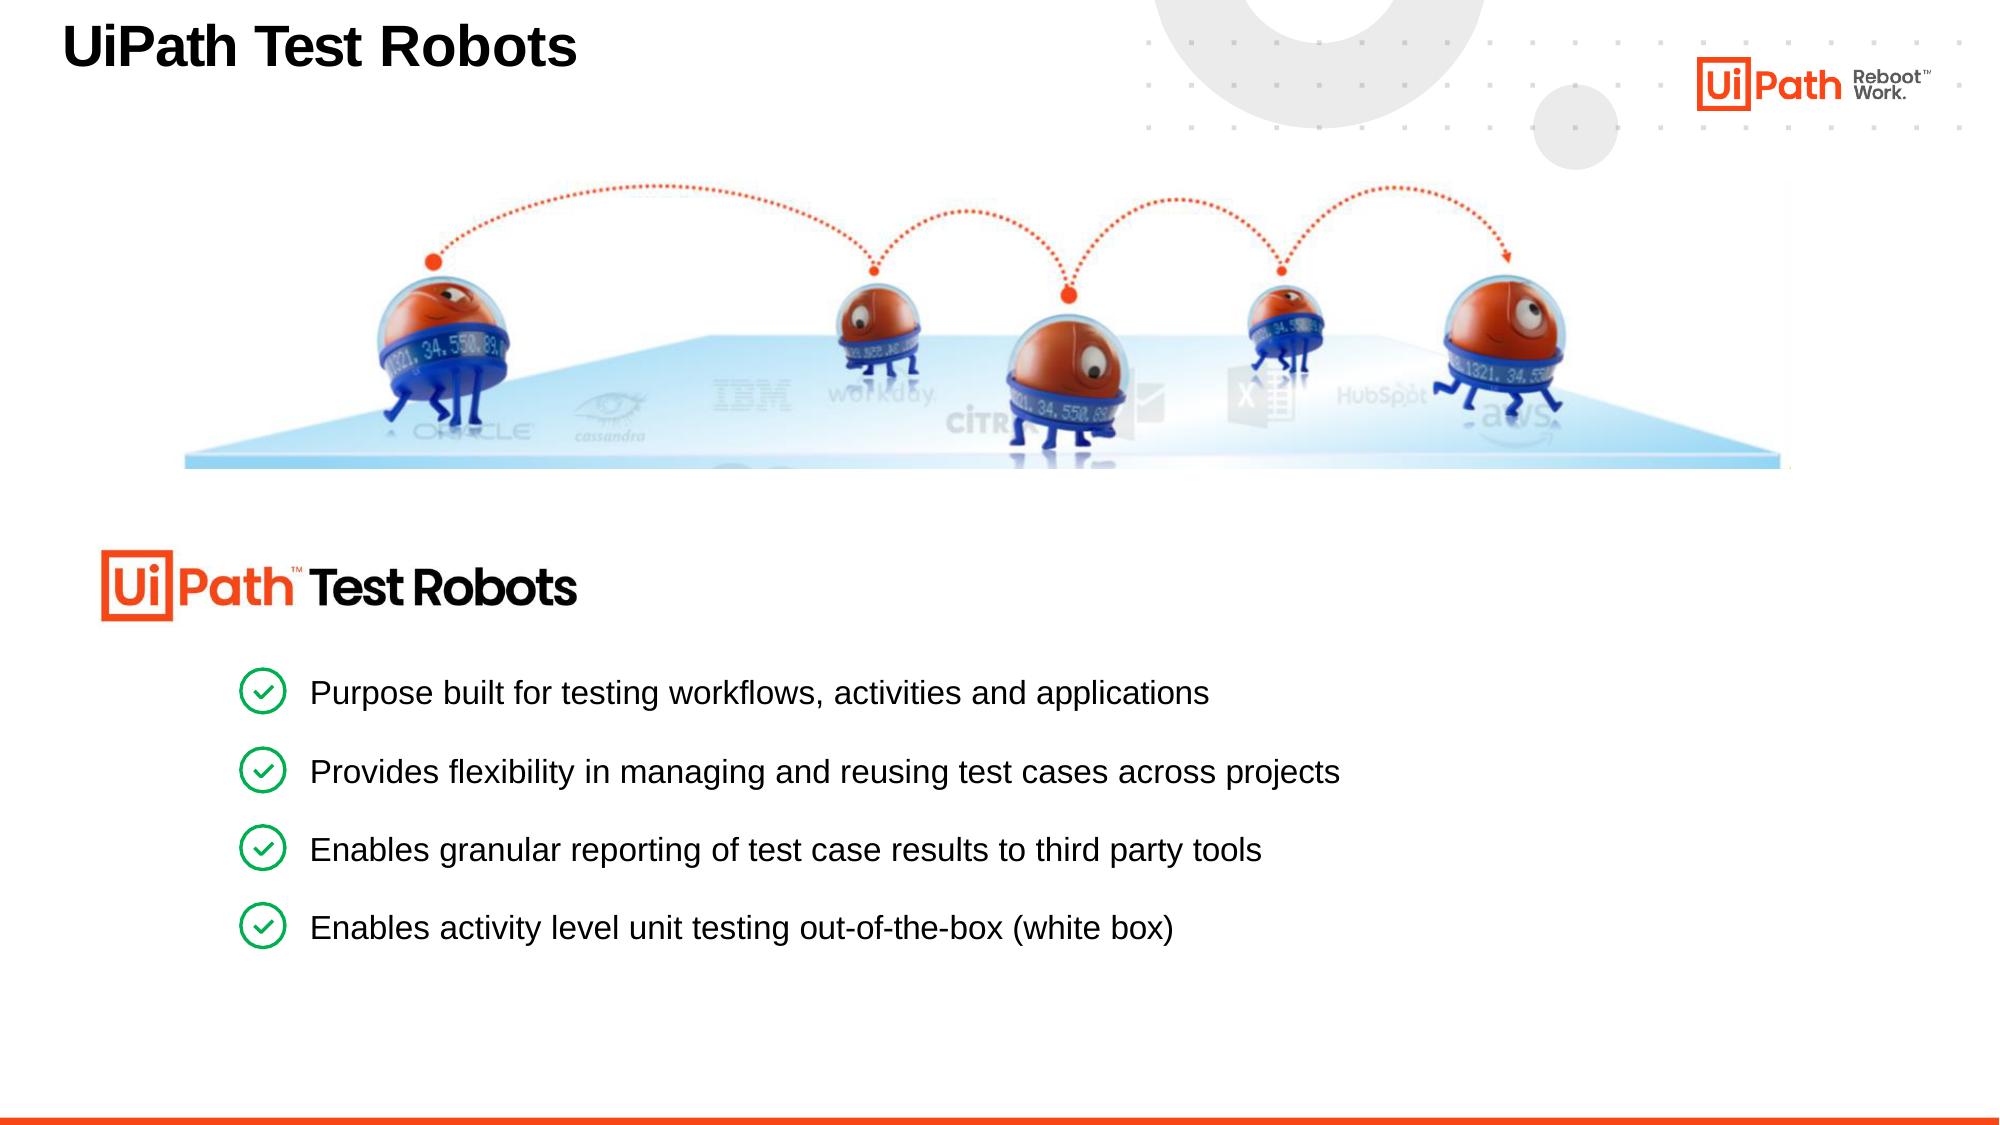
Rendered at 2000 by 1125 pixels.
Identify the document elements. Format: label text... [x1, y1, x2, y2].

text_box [238, 823, 287, 872]
text_box Purpose built for testing workflows, activities and applications [307, 669, 1214, 712]
text_box Provides flexibility in managing and reusing test cases across projects [307, 748, 1343, 791]
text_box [238, 746, 287, 794]
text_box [238, 667, 287, 715]
text_box Enables activity level unit testing out-of-the-box (white box) [307, 903, 1181, 946]
title UiPath Test Robots [60, 6, 824, 197]
picture [1697, 57, 1931, 111]
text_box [238, 901, 287, 950]
picture [98, 544, 580, 629]
picture [173, 180, 1791, 470]
text_box Enables granular reporting of test case results to third party tools [307, 826, 1267, 868]
